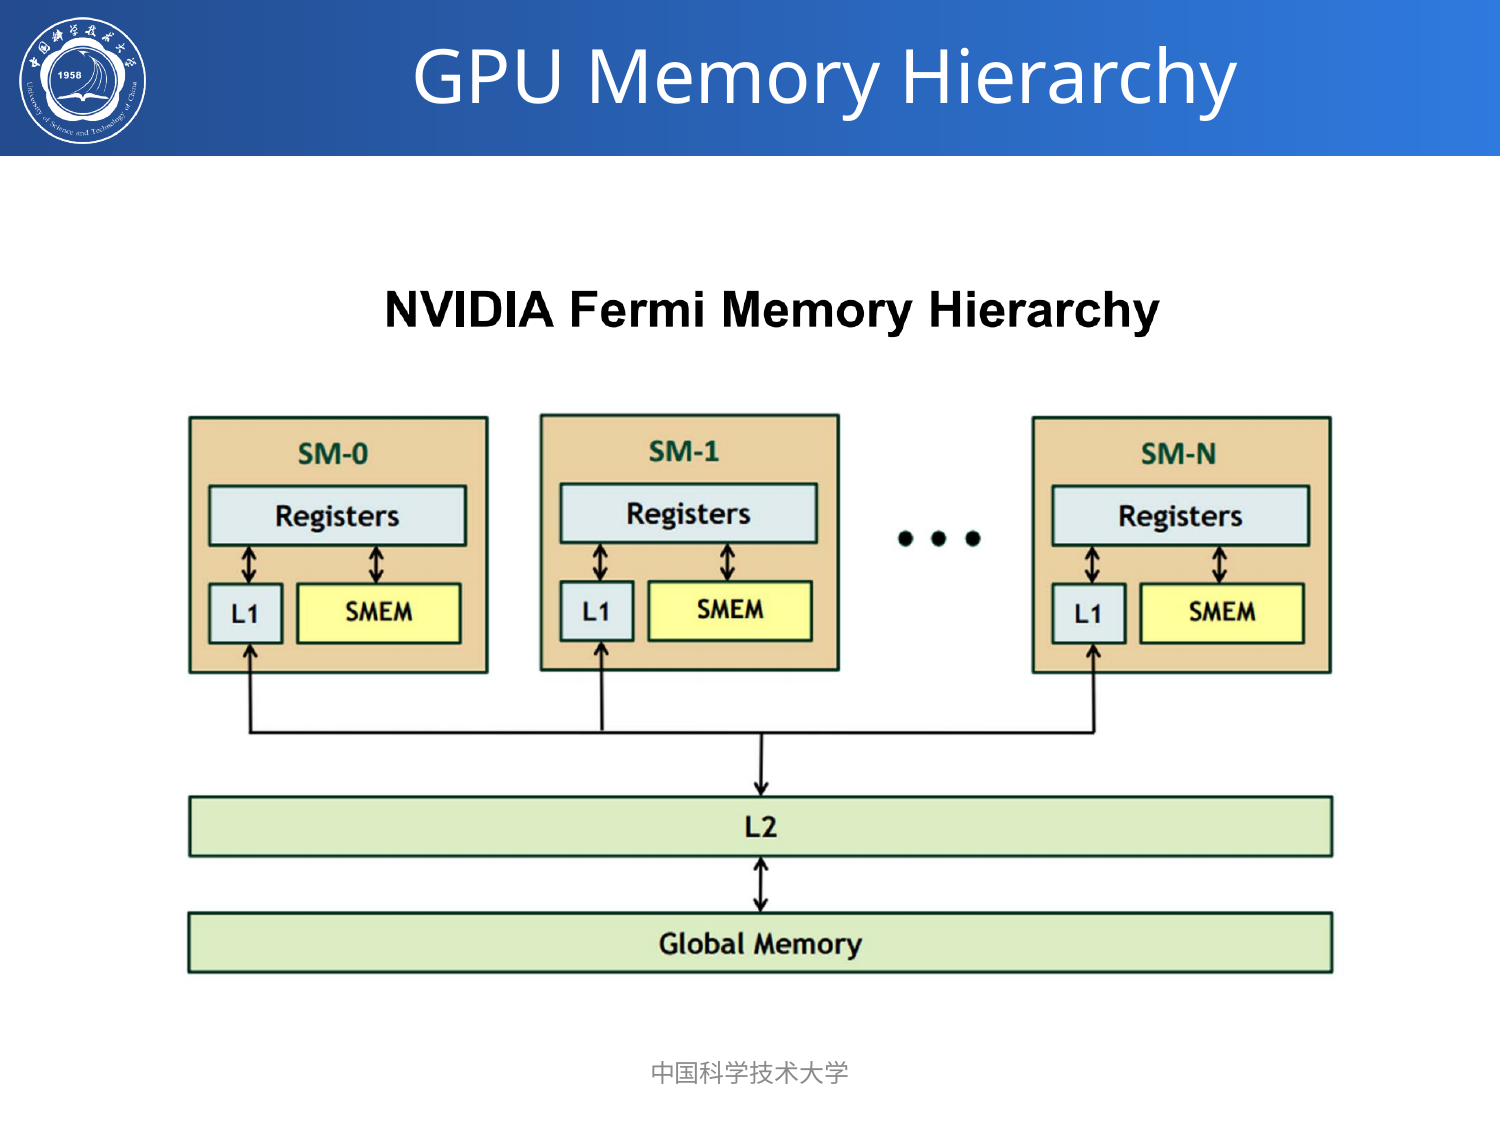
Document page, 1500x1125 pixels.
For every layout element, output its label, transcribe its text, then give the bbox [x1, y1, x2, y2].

picture [19, 17, 146, 144]
title GPU Memory Hierarchy [150, 0, 1500, 148]
picture [149, 268, 1382, 998]
footer 中国科学技术大学 [512, 1042, 988, 1103]
